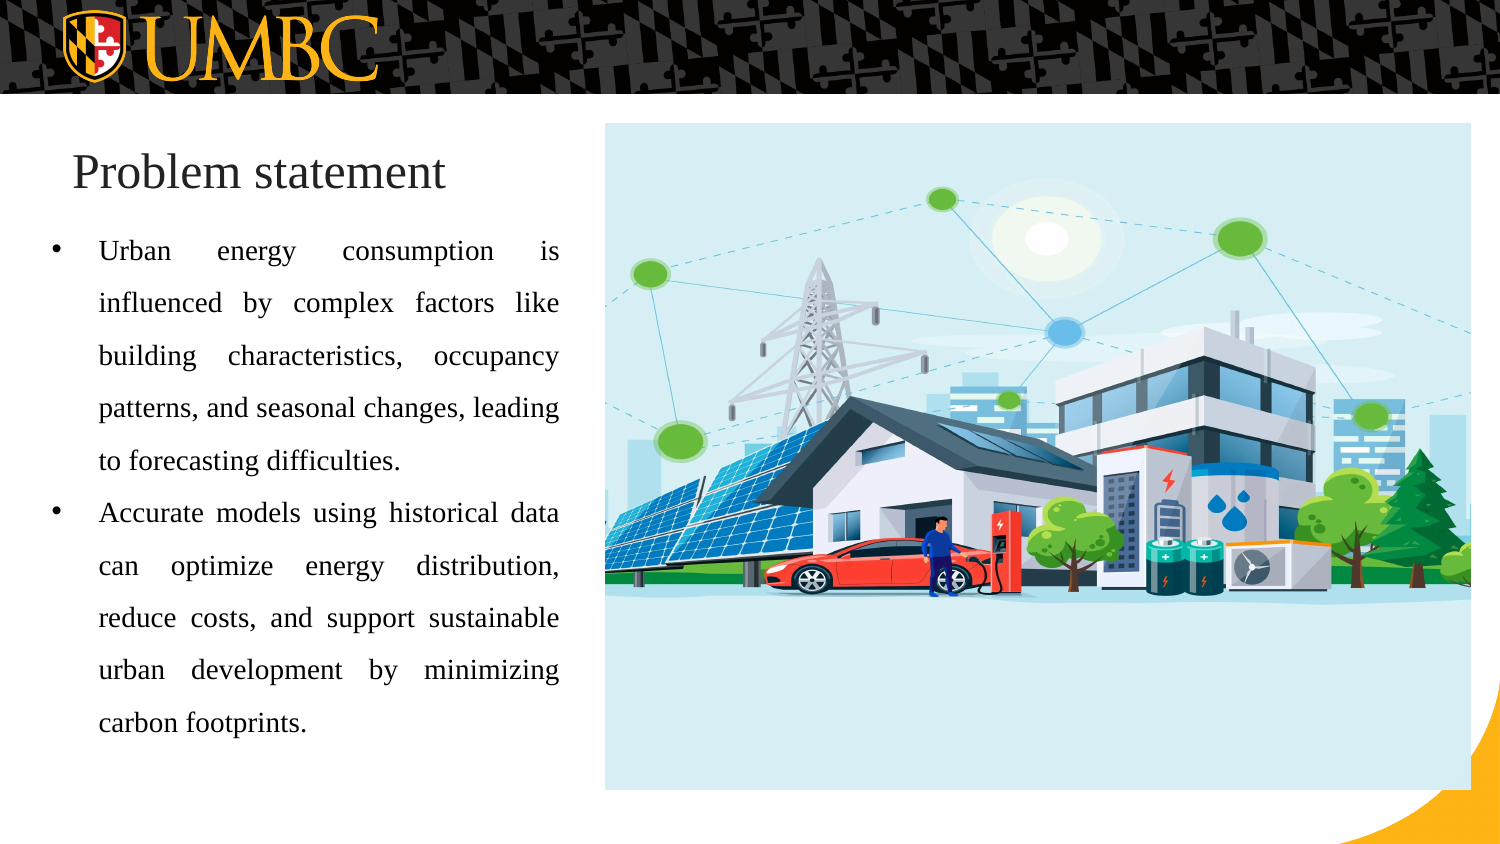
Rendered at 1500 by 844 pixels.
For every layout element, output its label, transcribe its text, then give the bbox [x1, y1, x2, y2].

text_box Urban energy consumption is influenced by complex factors like building characteristics, occupancy patterns, and seasonal changes, leading to forecasting difficulties. Accurate models using historical data can optimize energy distribution, reduce costs, and support sustainable urban development by minimizing carbon footprints. [36, 206, 575, 746]
title Problem statement [57, 123, 555, 206]
picture [0, 0, 1500, 94]
picture [605, 123, 1500, 844]
